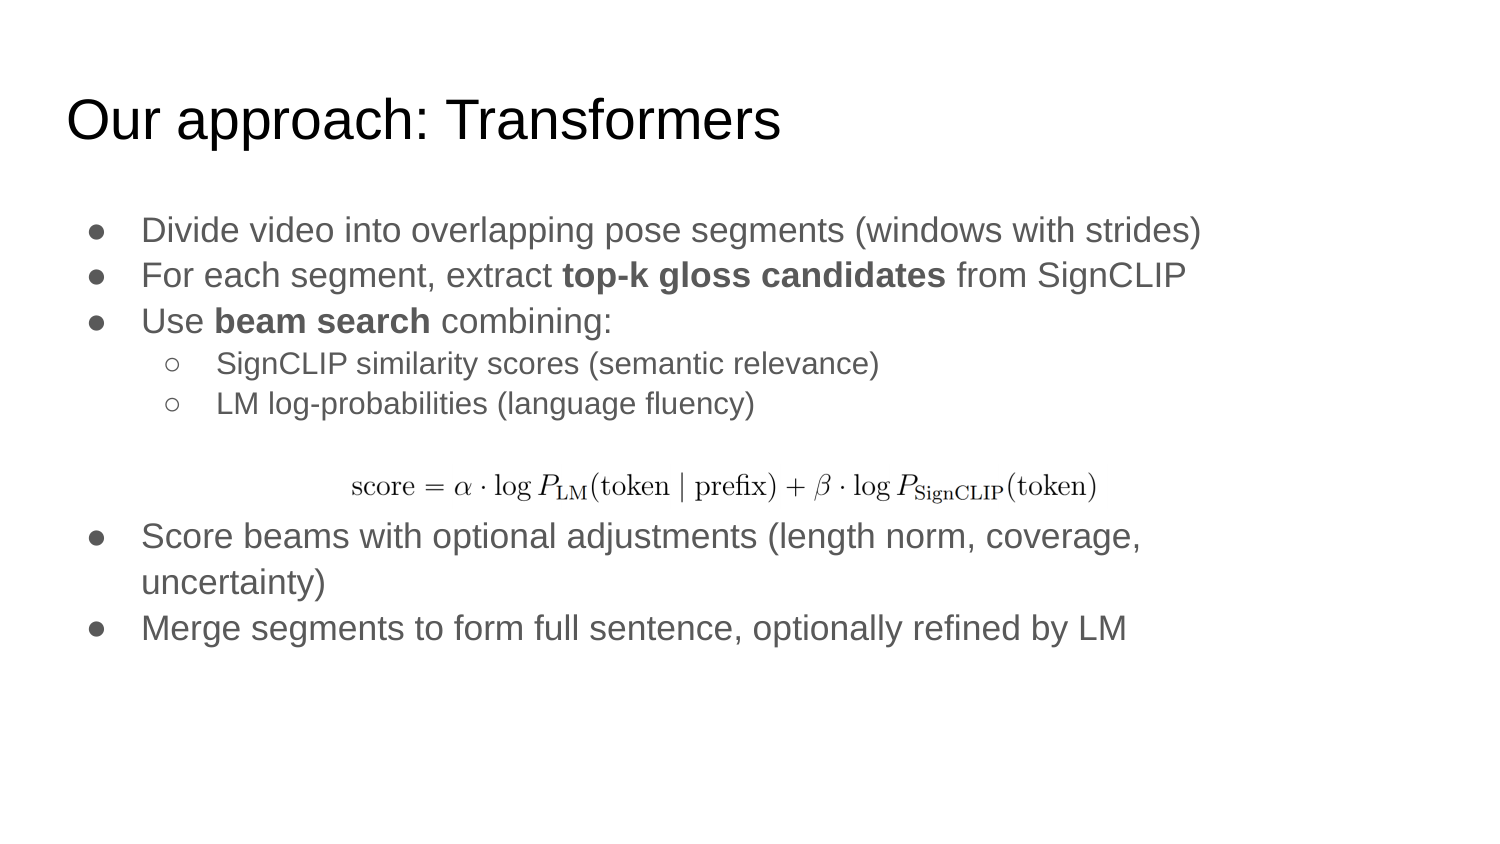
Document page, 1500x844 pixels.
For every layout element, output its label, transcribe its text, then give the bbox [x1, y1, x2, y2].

picture [342, 464, 1108, 509]
title Our approach: Transformers [51, 72, 1449, 167]
list Divide video into overlapping pose segments (windows with strides) For each segment, extract top-k gloss candidates from SignCLIP Use beam search combining: SignCLIP similarity scores (semantic relevance) LM log-probabilities (language fluency) Score beams with optional adjustments (length norm, coverage, uncertainty) Merge segments to form full sentence, optionally refined by LM [51, 189, 1342, 750]
